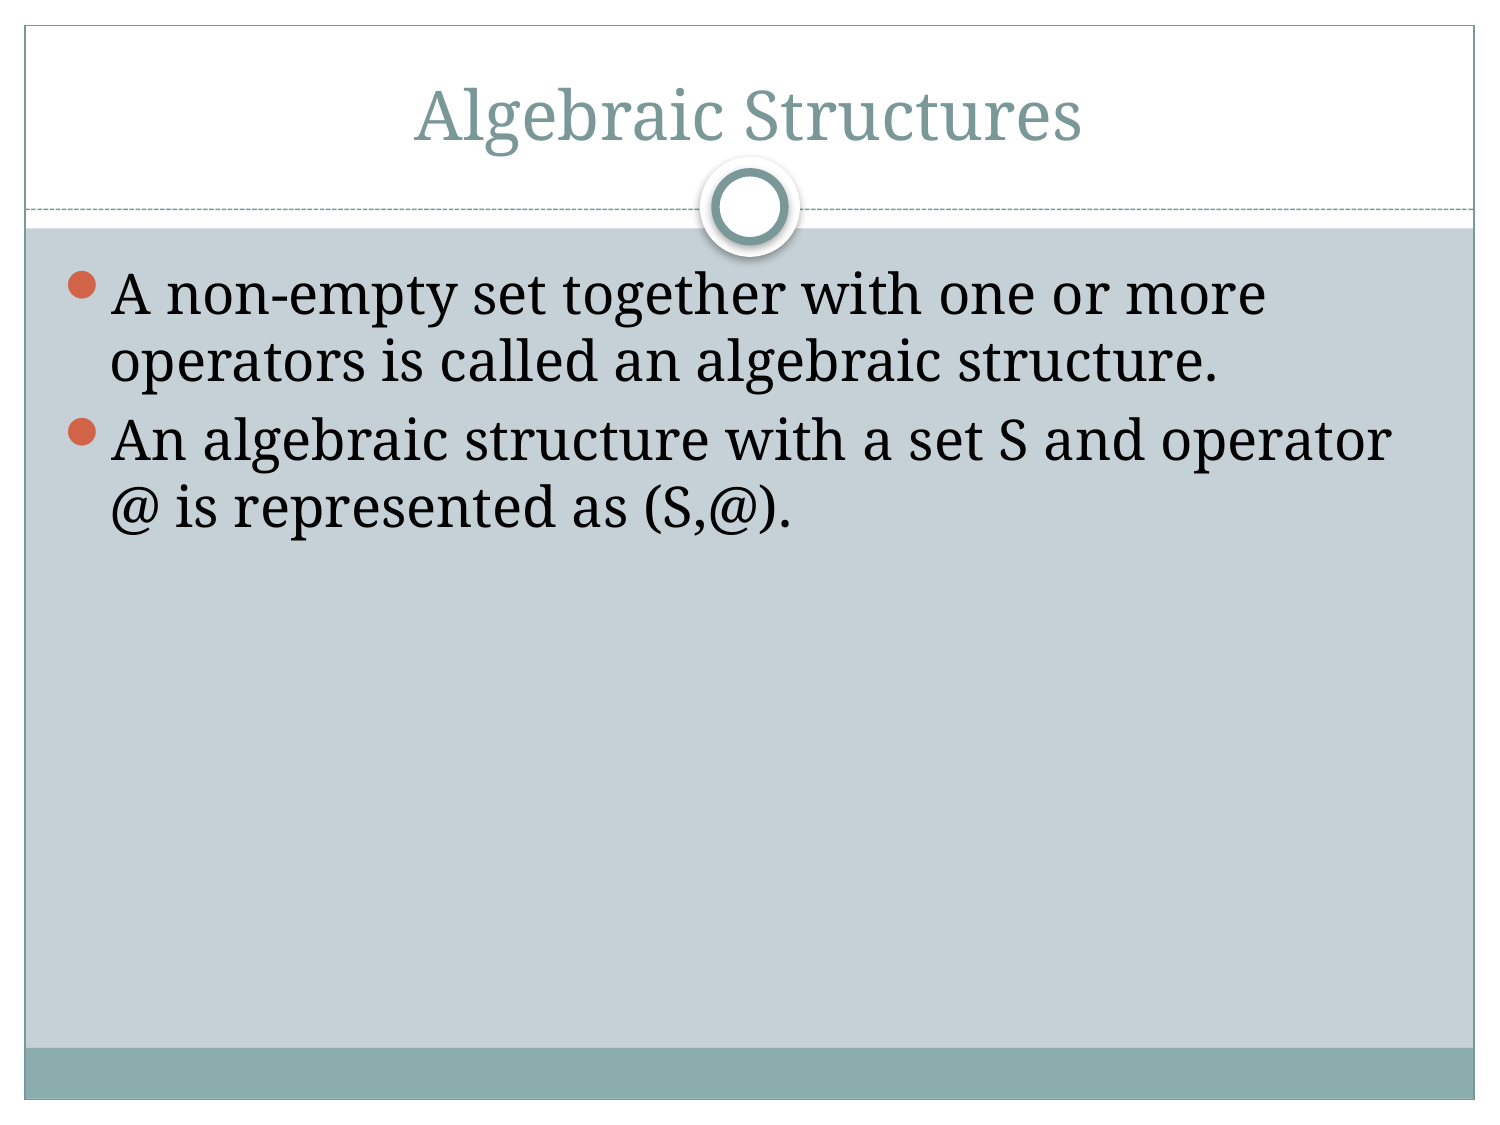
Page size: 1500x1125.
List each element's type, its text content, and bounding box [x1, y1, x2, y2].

list A non-empty set together with one or more operators is called an algebraic structure. An algebraic structure with a set S and operator @ is represented as (S,@). [49, 250, 1445, 1001]
title Algebraic Structures [49, 37, 1450, 162]
